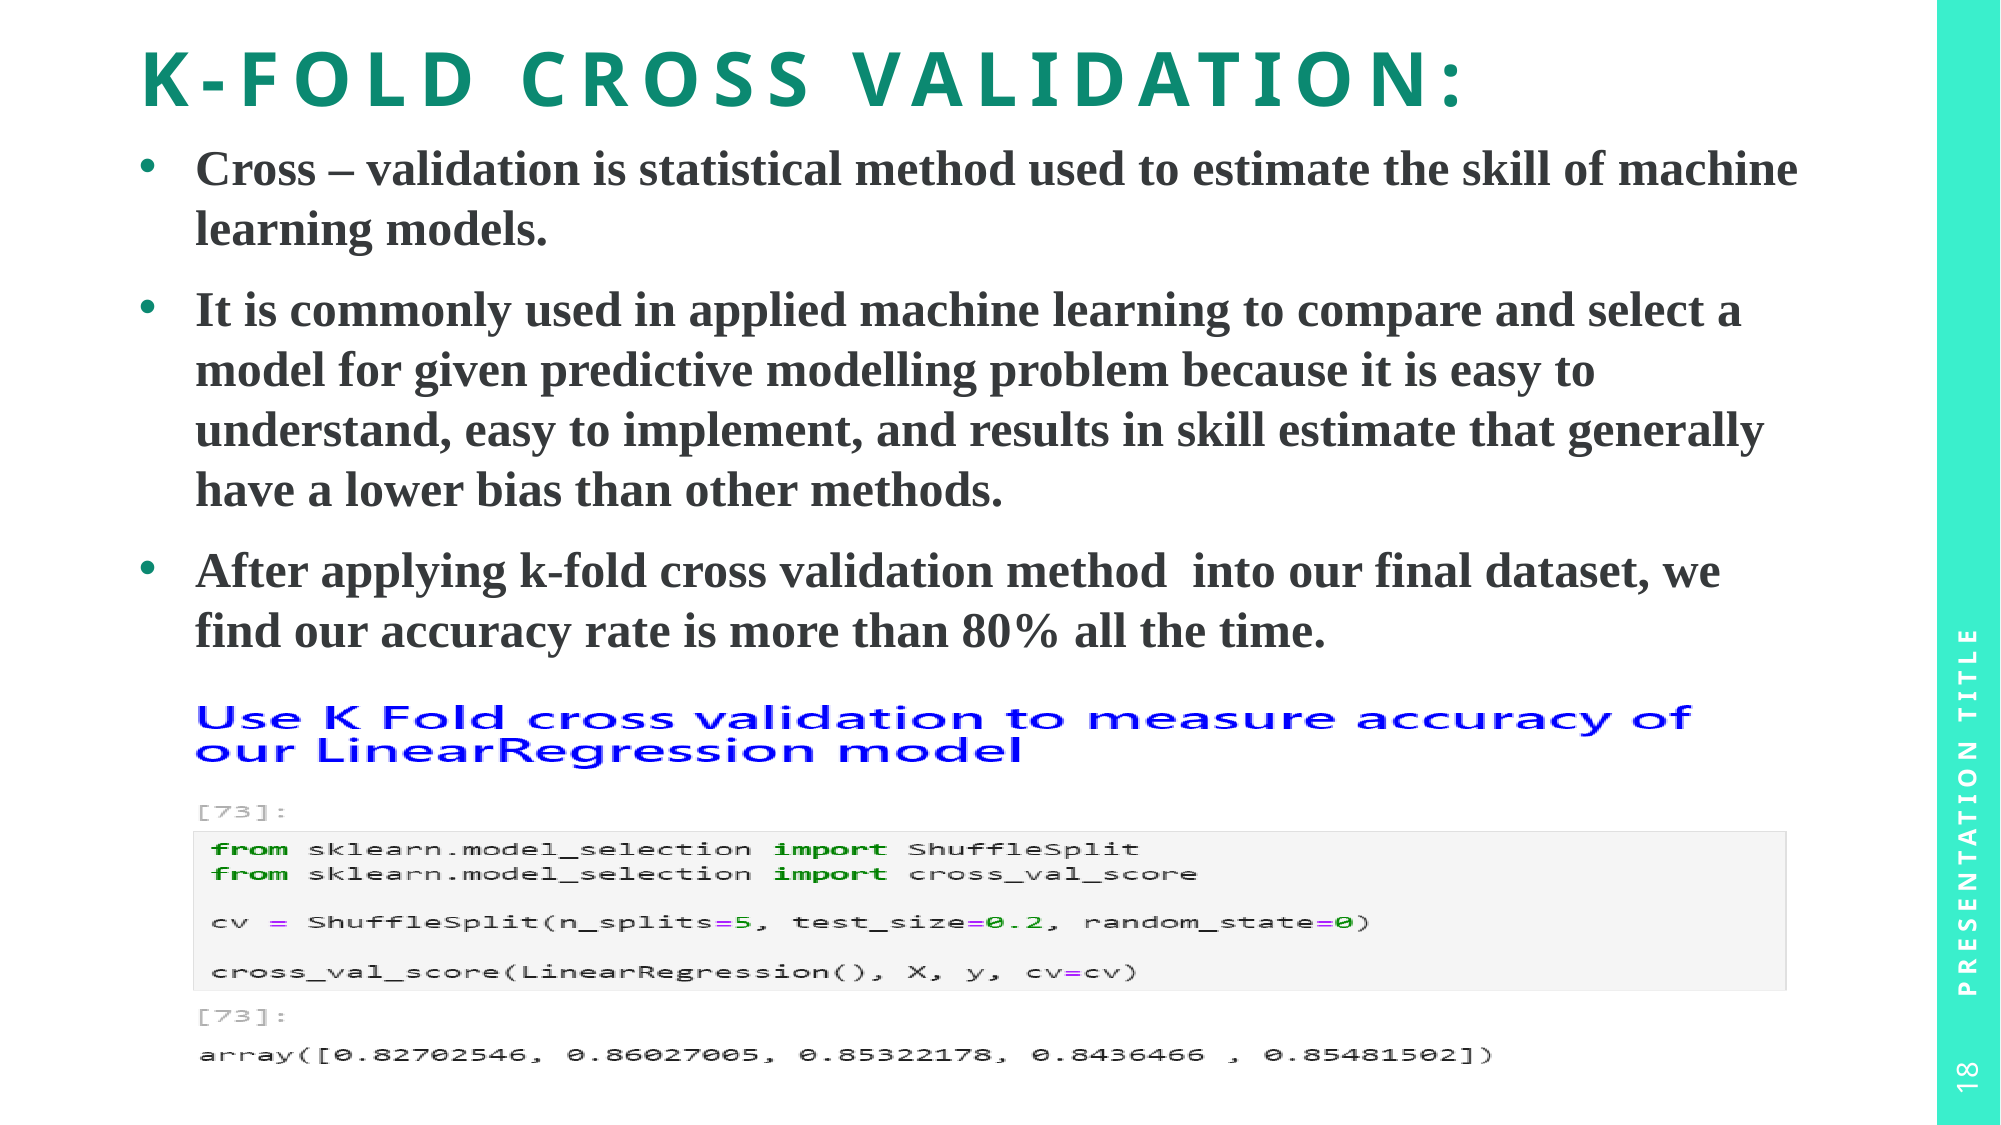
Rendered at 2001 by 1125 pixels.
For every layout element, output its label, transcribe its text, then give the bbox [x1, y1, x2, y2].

picture [175, 691, 1800, 1072]
footer Presentation Title [1937, 0, 2000, 1032]
list Cross – validation is statistical method used to estimate the skill of machine learning models. It is commonly used in applied machine learning to compare and select a model for given predictive modelling problem because it is easy to understand, easy to implement, and results in skill estimate that generally have a lower bias than other methods. After applying k-fold cross validation method into our final dataset, we find our accuracy rate is more than 80% all the time. [138, 135, 1800, 818]
title K-fold cross validation: [139, 28, 1800, 135]
slide_number 18 [1937, 1032, 2000, 1125]
